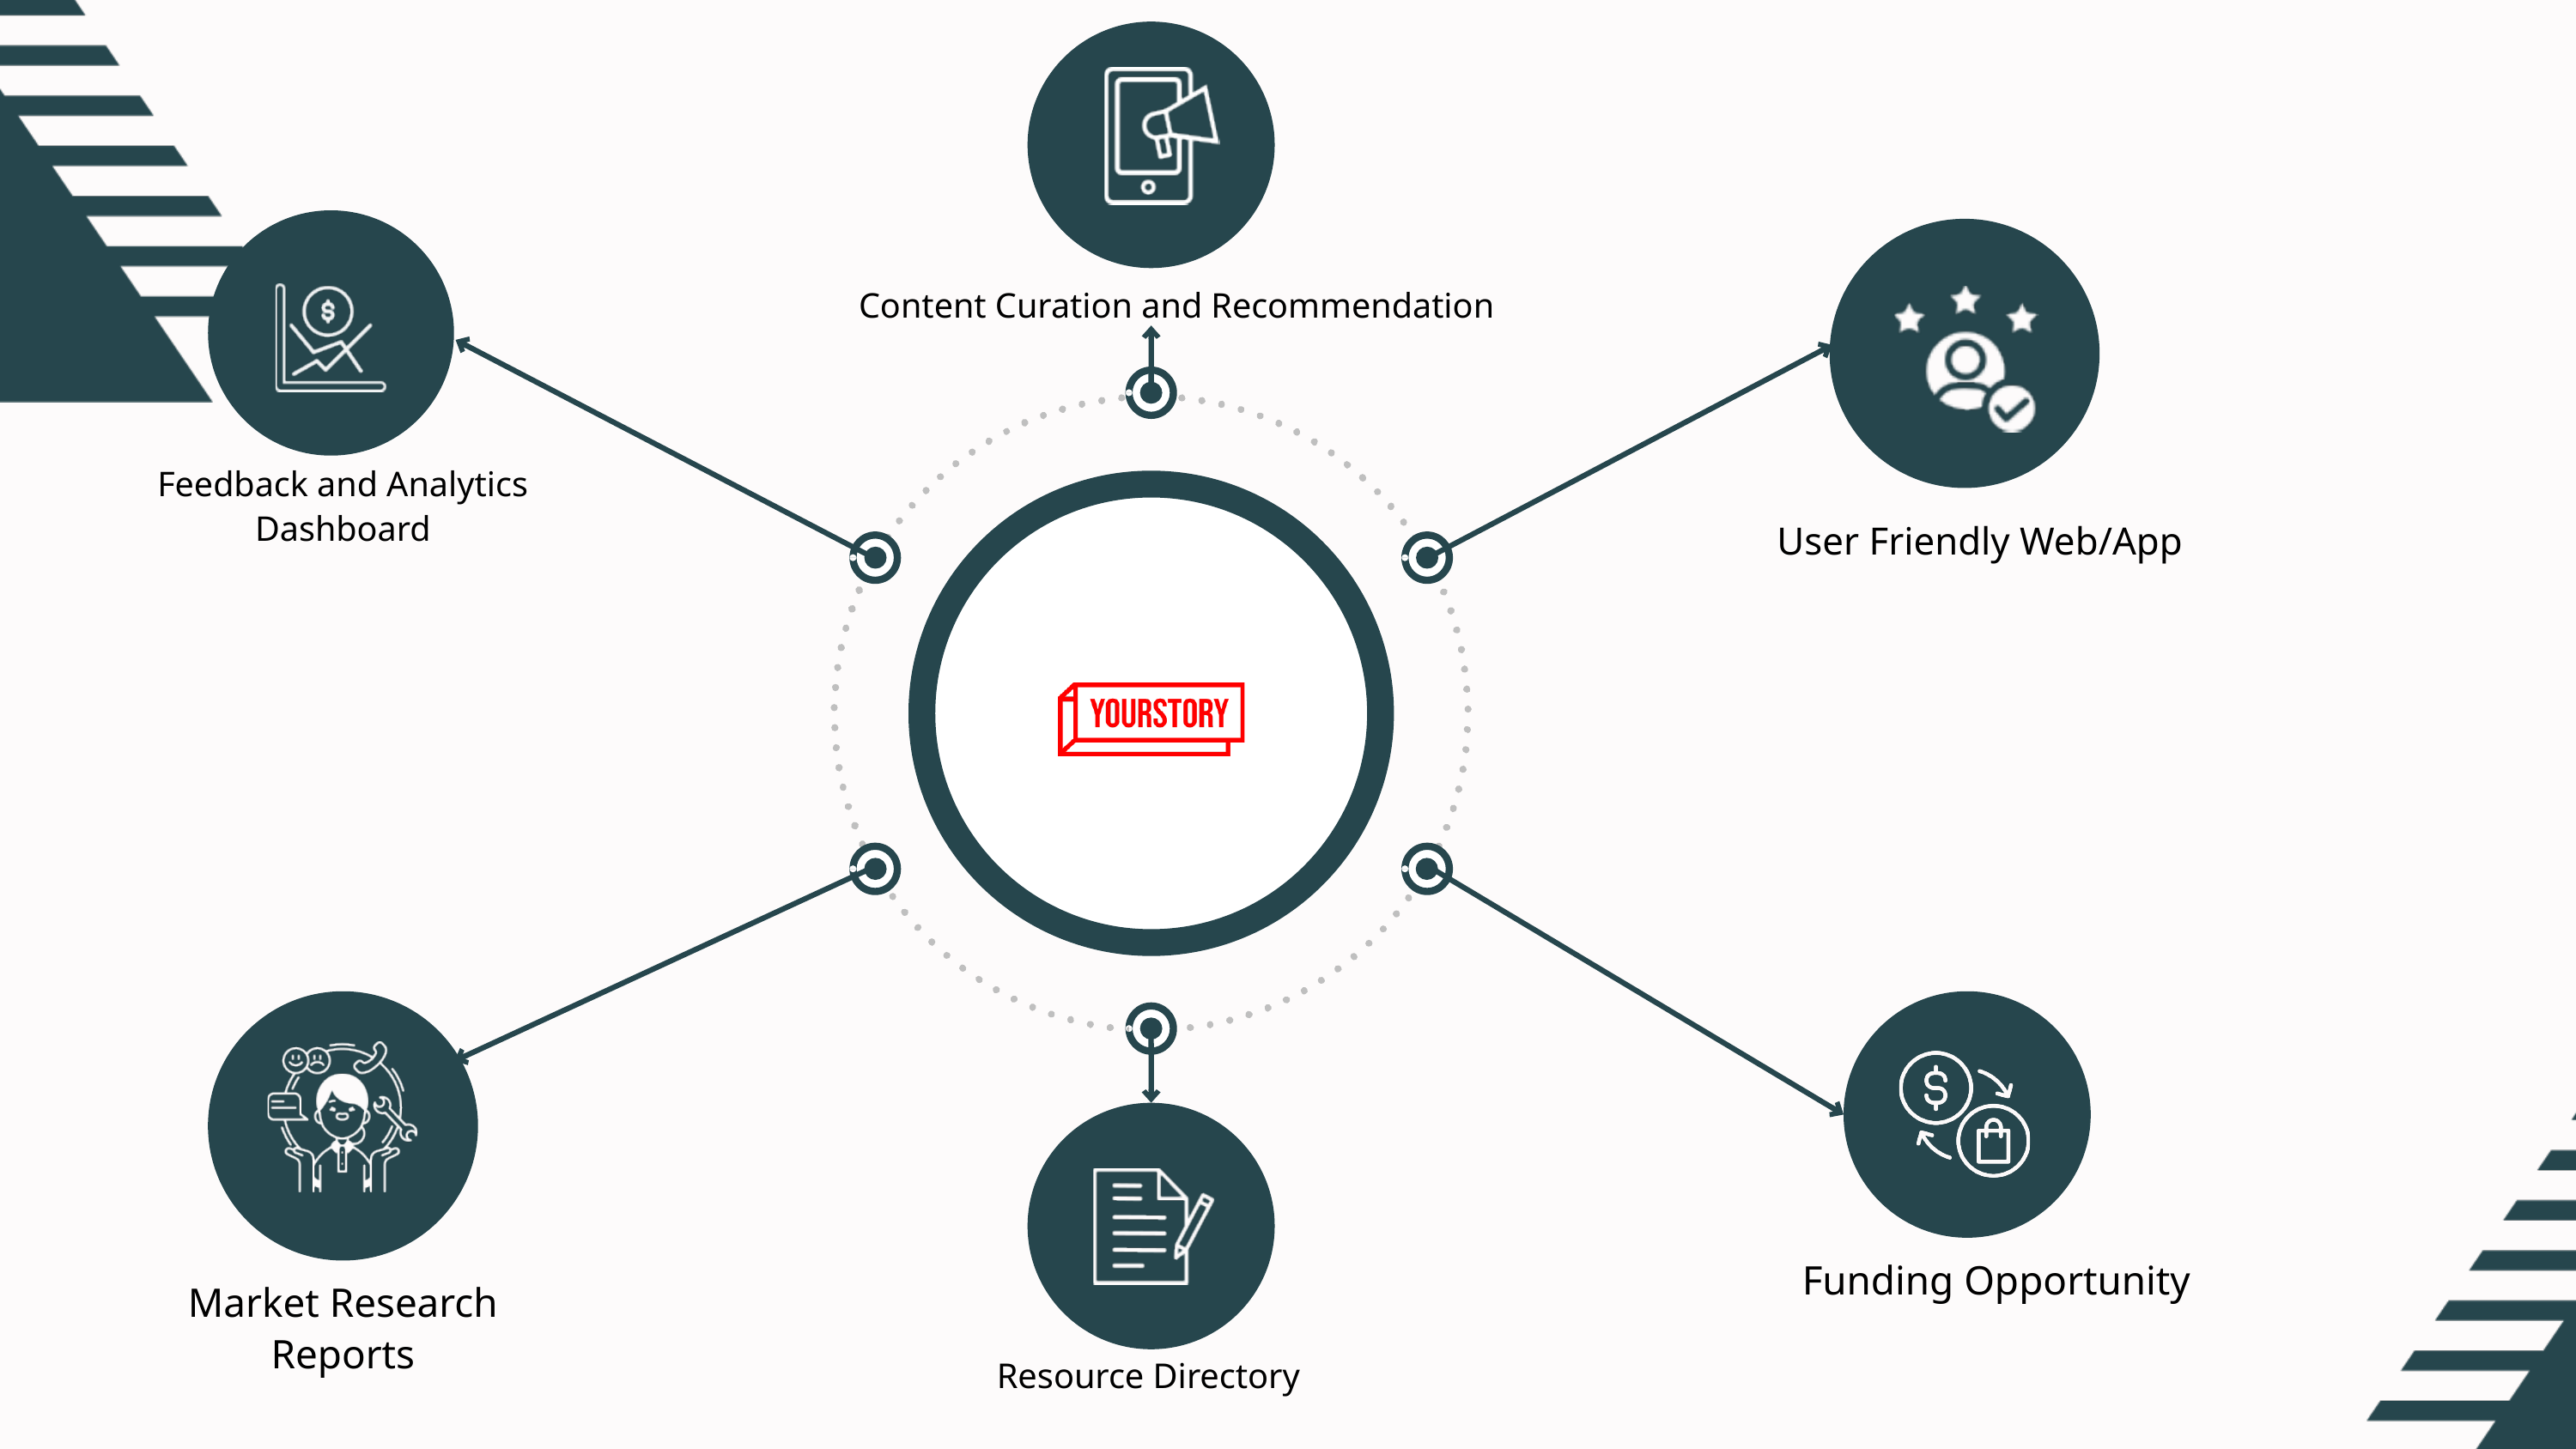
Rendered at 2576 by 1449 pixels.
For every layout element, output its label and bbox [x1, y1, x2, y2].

text_box [811, 21, 1543, 326]
text_box [1793, 991, 2200, 1305]
text_box [177, 991, 509, 1379]
text_box [1762, 218, 2197, 565]
text_box [830, 366, 1473, 1055]
text_box [2299, 1092, 2576, 1449]
text_box [991, 1102, 1306, 1397]
text_box [127, 209, 559, 548]
text_box [0, 0, 290, 403]
